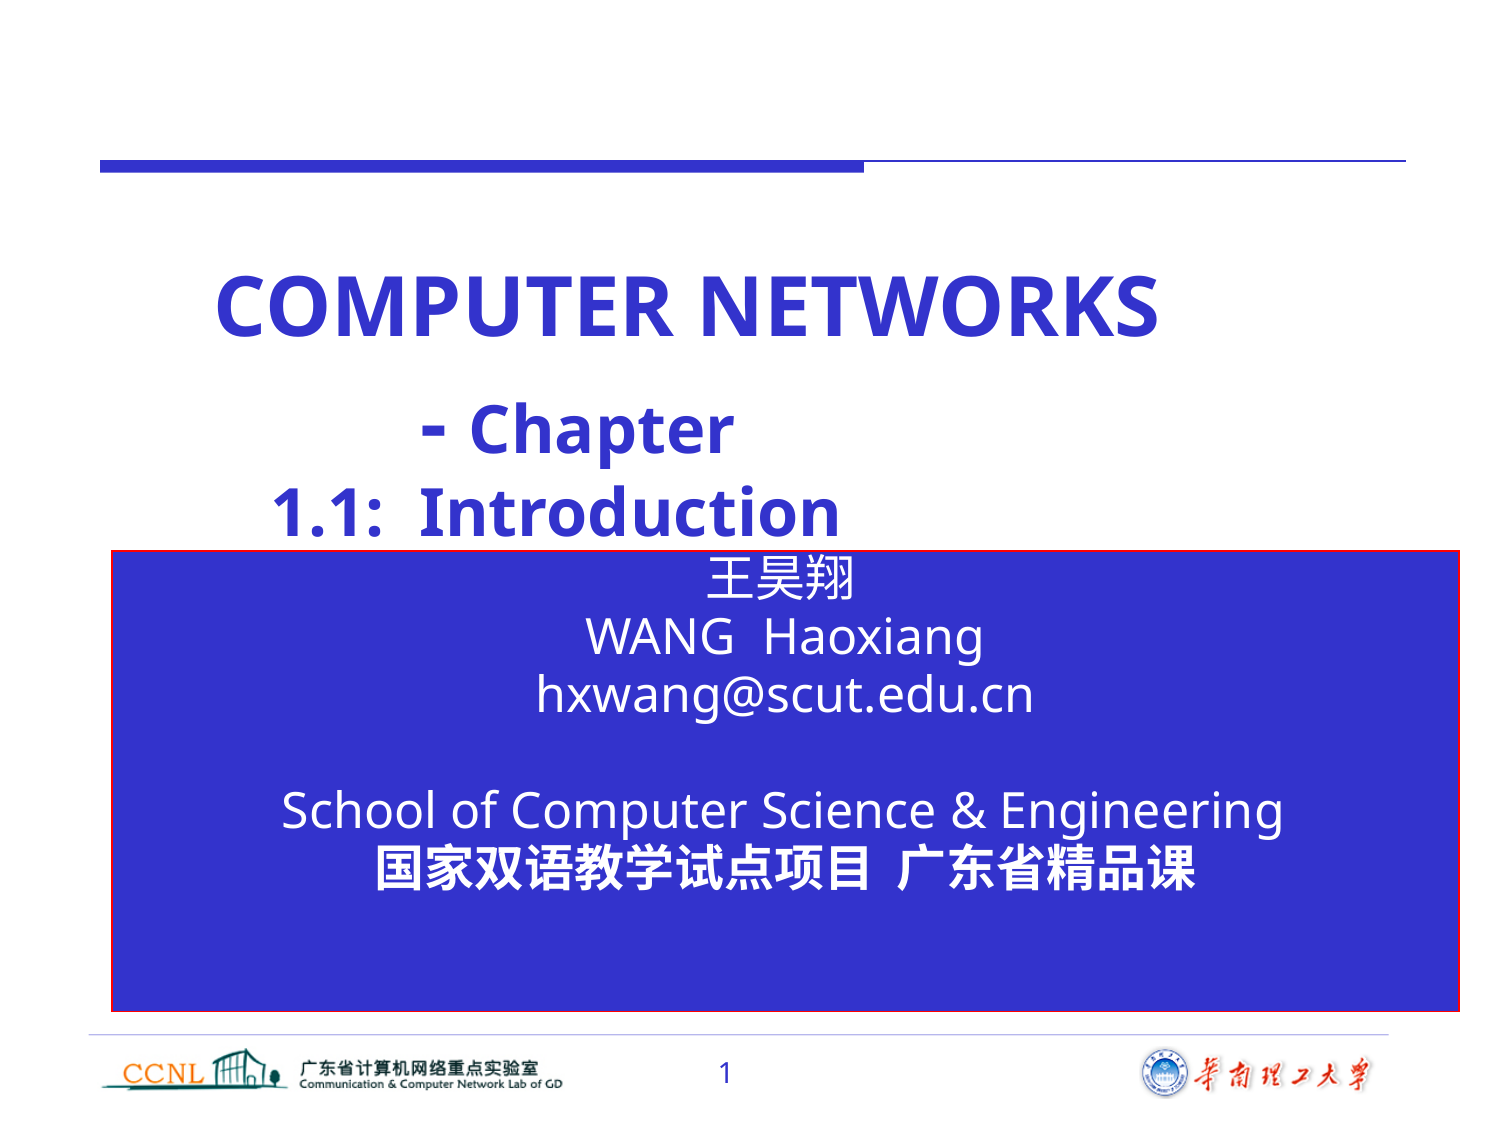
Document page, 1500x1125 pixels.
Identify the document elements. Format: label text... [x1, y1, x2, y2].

text_box COMPUTER NETWORKS - Chapter 1.1: Introduction [199, 246, 1259, 558]
picture [1139, 1046, 1382, 1099]
subtitle 王昊翔 WANG Haoxiang hxwang@scut.edu.cn School of Computer Science & Engineering 国家双语教学试点项目 广东省精品课 [111, 550, 1460, 1012]
picture [88, 1046, 573, 1096]
